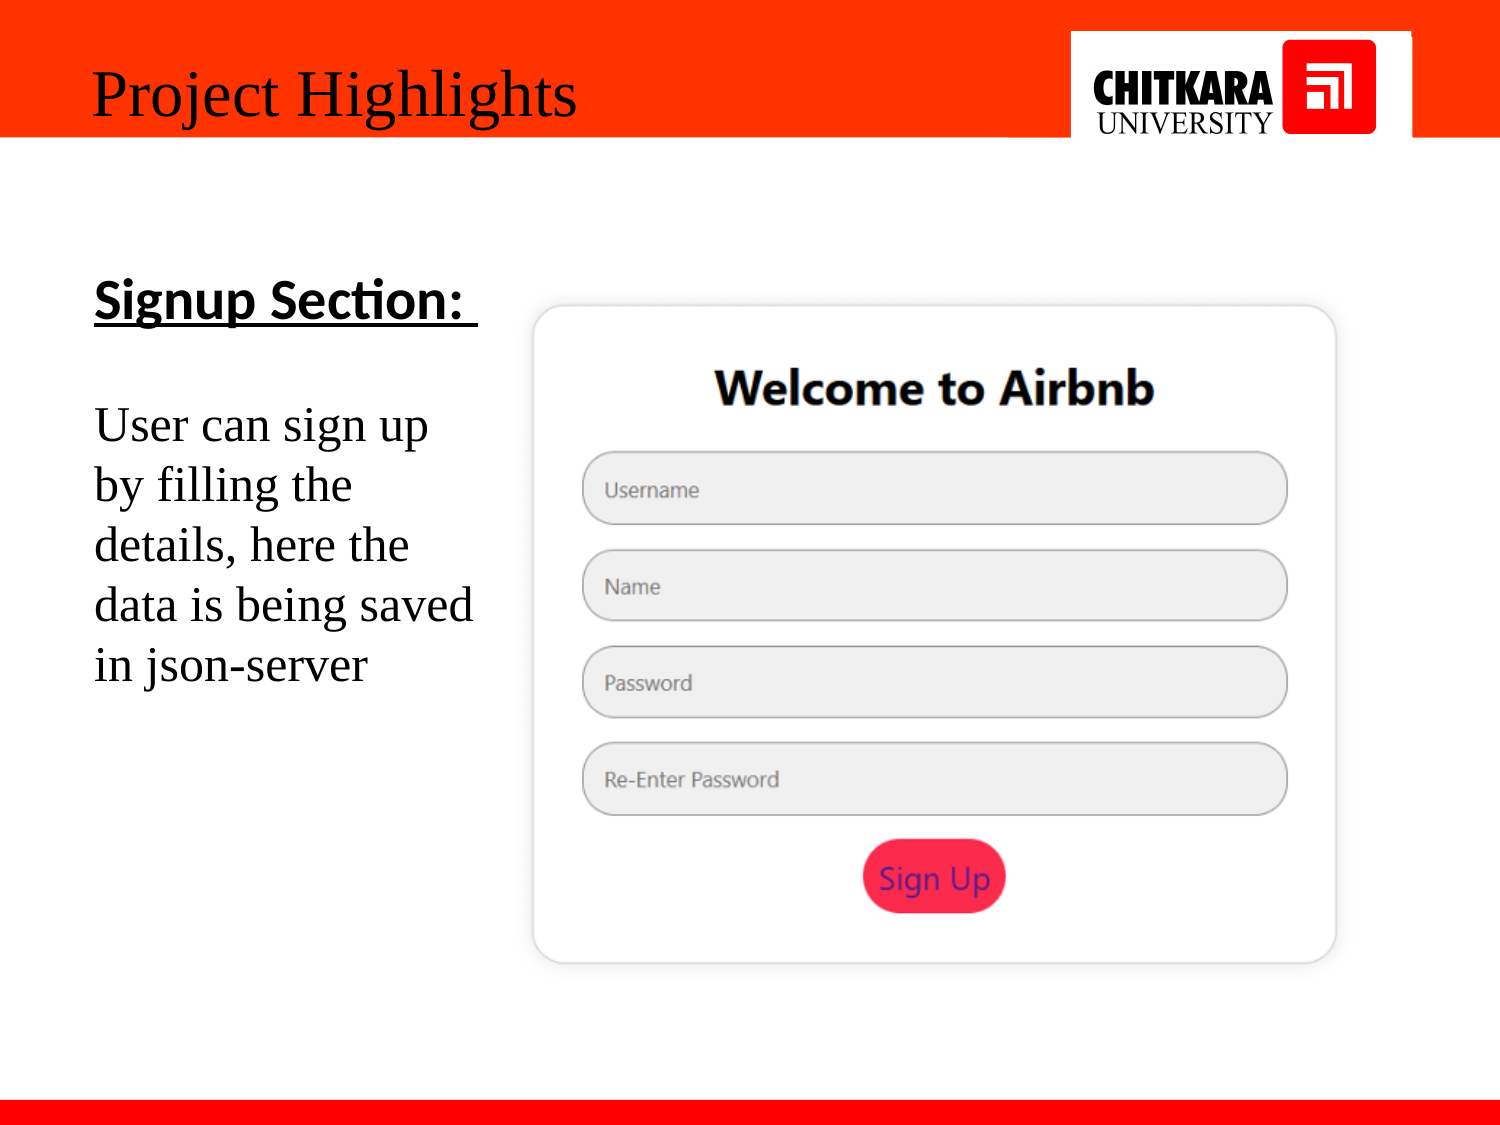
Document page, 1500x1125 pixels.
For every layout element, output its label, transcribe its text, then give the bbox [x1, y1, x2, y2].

picture [1074, 37, 1391, 138]
text_box Project Highlights [76, 42, 963, 138]
picture [501, 291, 1372, 992]
text_box Signup Section: User can sign up by filling the details, here the data is being saved in json-server [79, 253, 502, 699]
